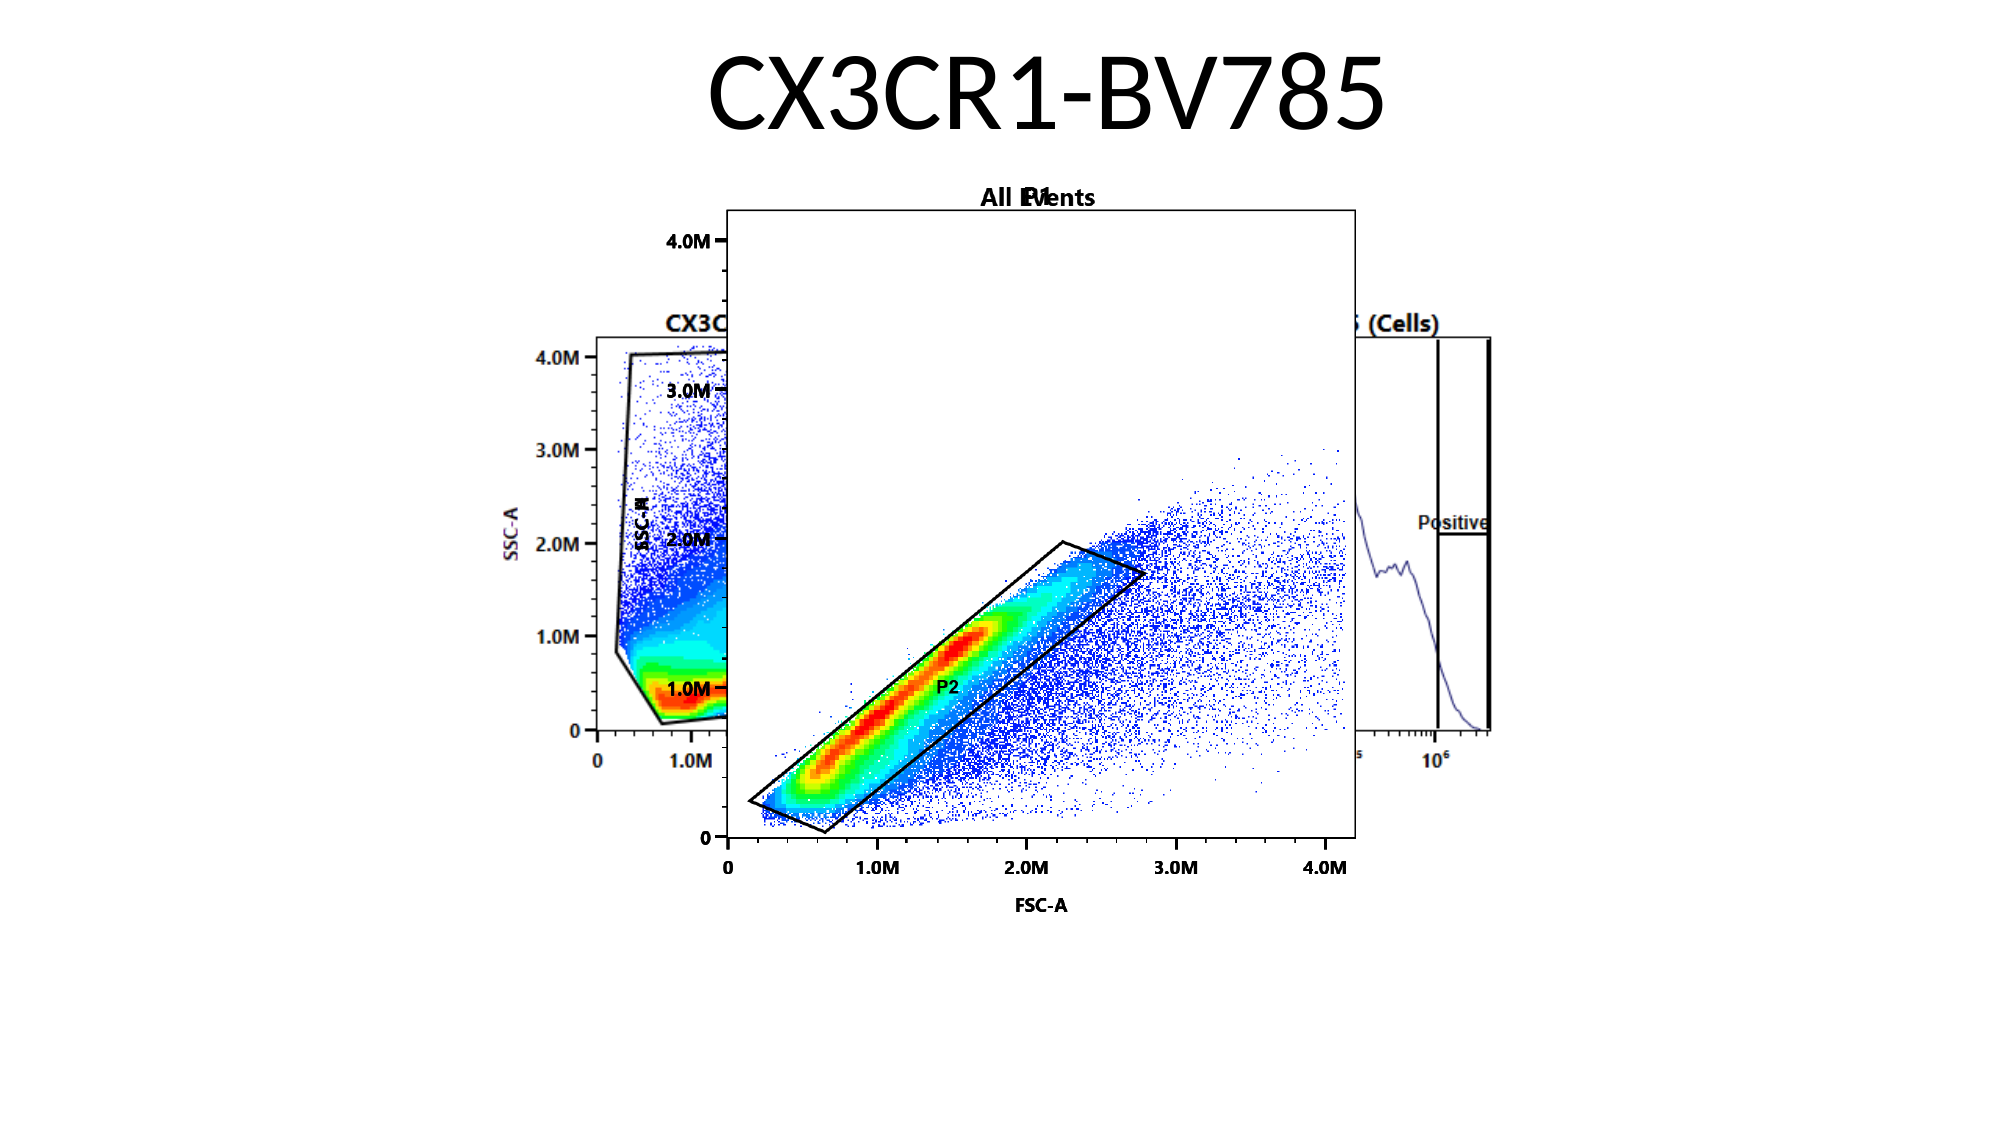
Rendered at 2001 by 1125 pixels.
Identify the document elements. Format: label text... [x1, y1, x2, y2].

text_box CX3CR1-BV785 [692, 10, 1462, 160]
picture [496, 185, 1504, 940]
